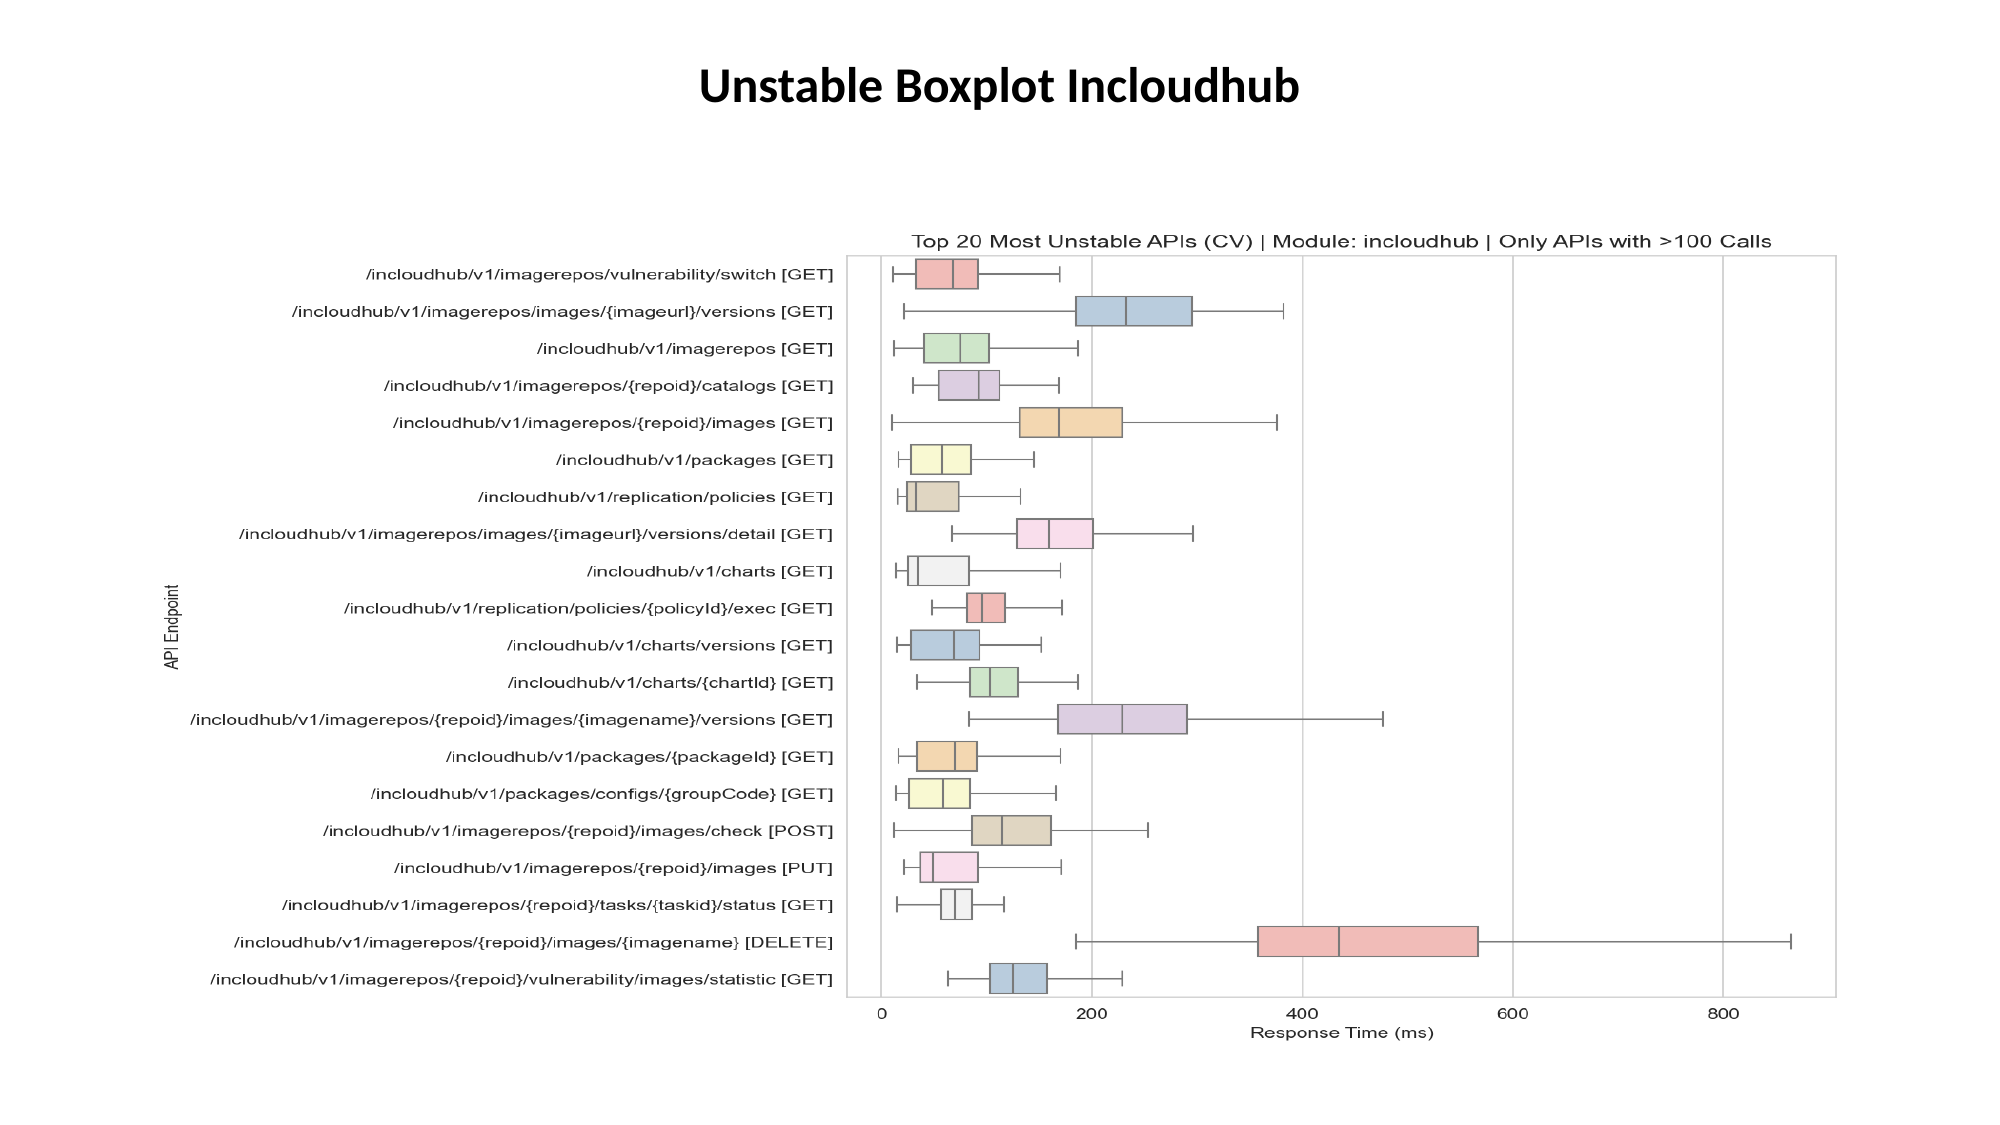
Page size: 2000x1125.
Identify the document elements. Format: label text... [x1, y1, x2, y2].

picture [149, 224, 1850, 1051]
text_box Unstable Boxplot Incloudhub [684, 44, 1316, 120]
